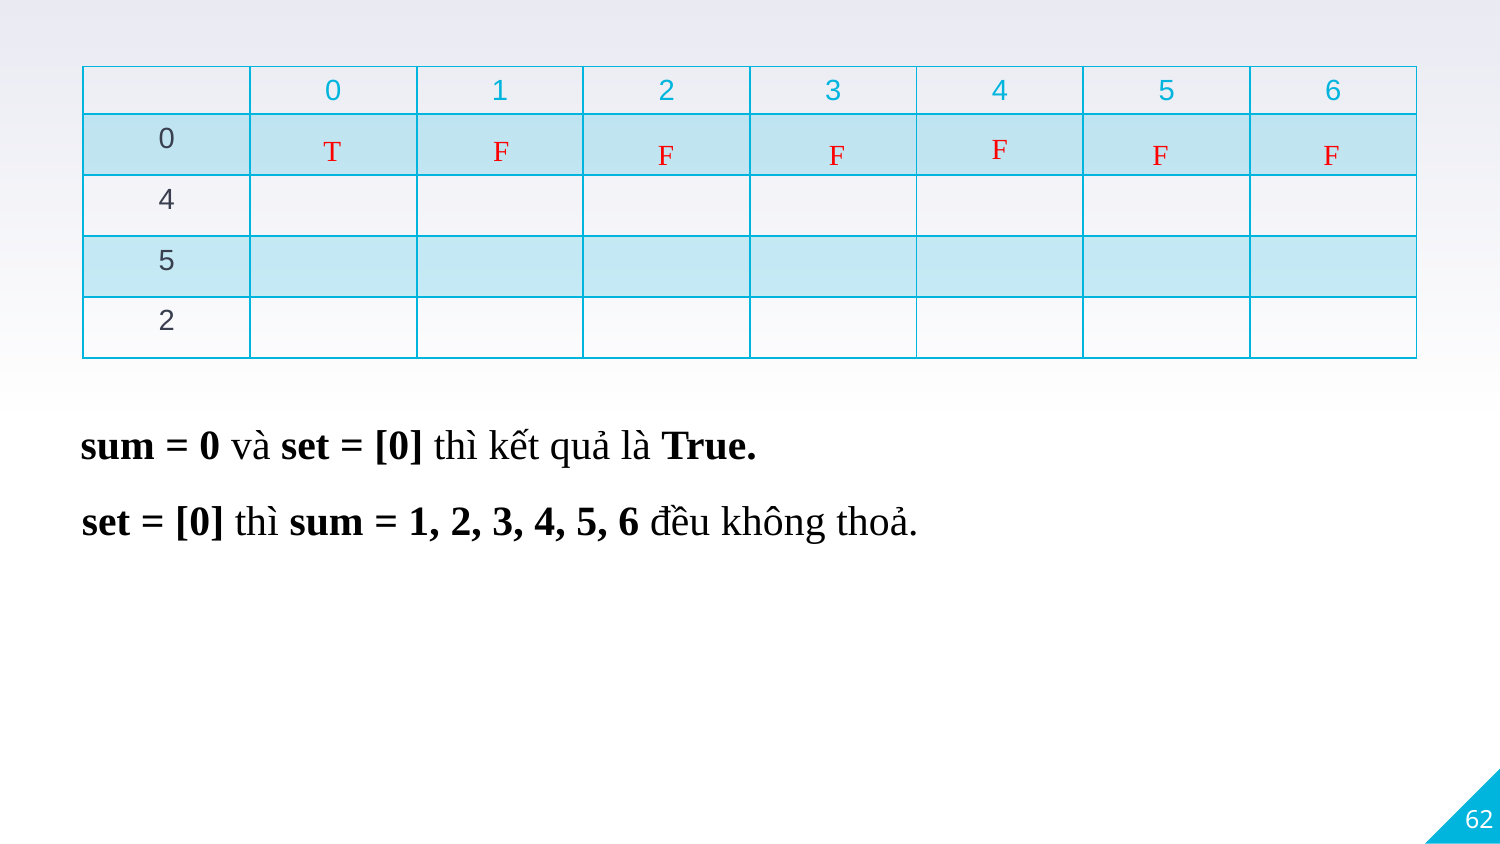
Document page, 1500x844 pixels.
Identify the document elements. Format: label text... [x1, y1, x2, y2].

text_box F [1276, 128, 1387, 179]
table_cell [584, 176, 749, 235]
table_cell [1084, 176, 1249, 235]
table_cell [917, 115, 1082, 174]
table_cell [251, 176, 416, 235]
table_cell [584, 115, 749, 174]
table_header 2 [584, 67, 749, 113]
table_header [84, 67, 249, 113]
table_cell [418, 298, 582, 357]
table_header 6 [1251, 67, 1416, 113]
table_cell 0 [84, 115, 249, 174]
table_header 5 [1084, 67, 1249, 113]
table_cell [251, 298, 416, 357]
table_cell [418, 115, 582, 174]
text_box T [276, 125, 388, 175]
table_cell [1084, 115, 1249, 174]
table_cell [751, 115, 916, 174]
text_box sum = 0 và set = [0] thì kết quả là True. [65, 410, 1169, 476]
text_box F [1104, 128, 1216, 179]
table_cell [751, 298, 916, 357]
table_cell [584, 298, 749, 357]
table_cell [751, 237, 916, 296]
table_cell [1084, 298, 1249, 357]
table_header 3 [751, 67, 916, 113]
text_box F [944, 123, 1056, 174]
table_cell [1251, 115, 1416, 174]
table_cell [1084, 237, 1249, 296]
table_cell [1251, 176, 1416, 235]
table_header 1 [418, 67, 582, 113]
table_header 4 [917, 67, 1082, 113]
table_cell [917, 237, 1082, 296]
table_cell [251, 115, 416, 174]
table_cell [1251, 237, 1416, 296]
table_cell 5 [84, 237, 249, 296]
table_cell [584, 237, 749, 296]
text_box set = [0] thì sum = 1, 2, 3, 4, 5, 6 đều không thoả. [67, 486, 934, 551]
table_cell [418, 176, 582, 235]
table_cell [251, 237, 416, 296]
table_cell [917, 298, 1082, 357]
text_box F [610, 128, 722, 179]
table_cell [1251, 298, 1416, 357]
text_box F [445, 125, 557, 175]
text_box F [781, 128, 893, 179]
table_cell 2 [84, 298, 249, 357]
table_cell [917, 176, 1082, 235]
table_header 0 [251, 67, 416, 113]
table_cell [751, 176, 916, 235]
table_cell [418, 237, 582, 296]
table_cell 4 [84, 176, 249, 235]
slide_number 62 [1418, 760, 1494, 838]
